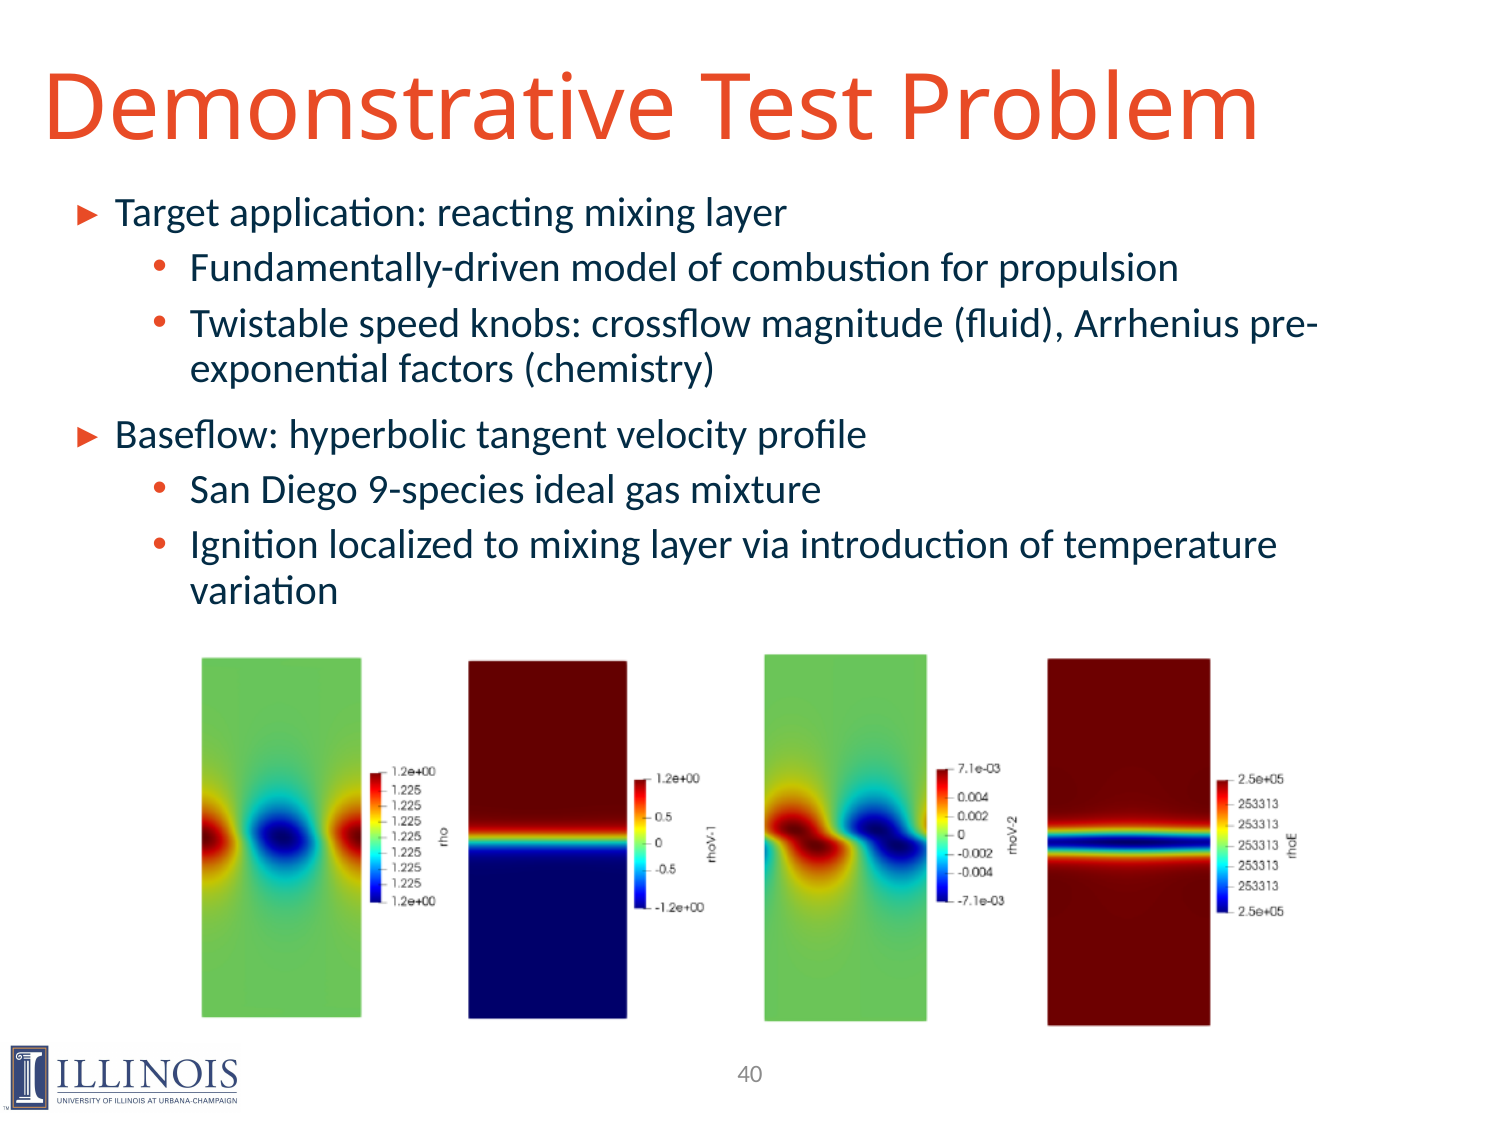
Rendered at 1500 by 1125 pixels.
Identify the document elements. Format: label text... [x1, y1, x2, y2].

picture [0, 632, 1317, 1113]
text_box Target application: reacting mixing layer Fundamentally-driven model of combustion for propulsion Twistable speed knobs: crossflow magnitude (fluid), Arrhenius pre-exponential factors (chemistry) Baseflow: hyperbolic tangent velocity profile San Diego 9-species ideal gas mixture Ignition localized to mixing layer via introduction of temperature variation [62, 182, 1407, 1016]
slide_number 40 [718, 1043, 782, 1103]
title Demonstrative Test Problem [26, 36, 1438, 183]
